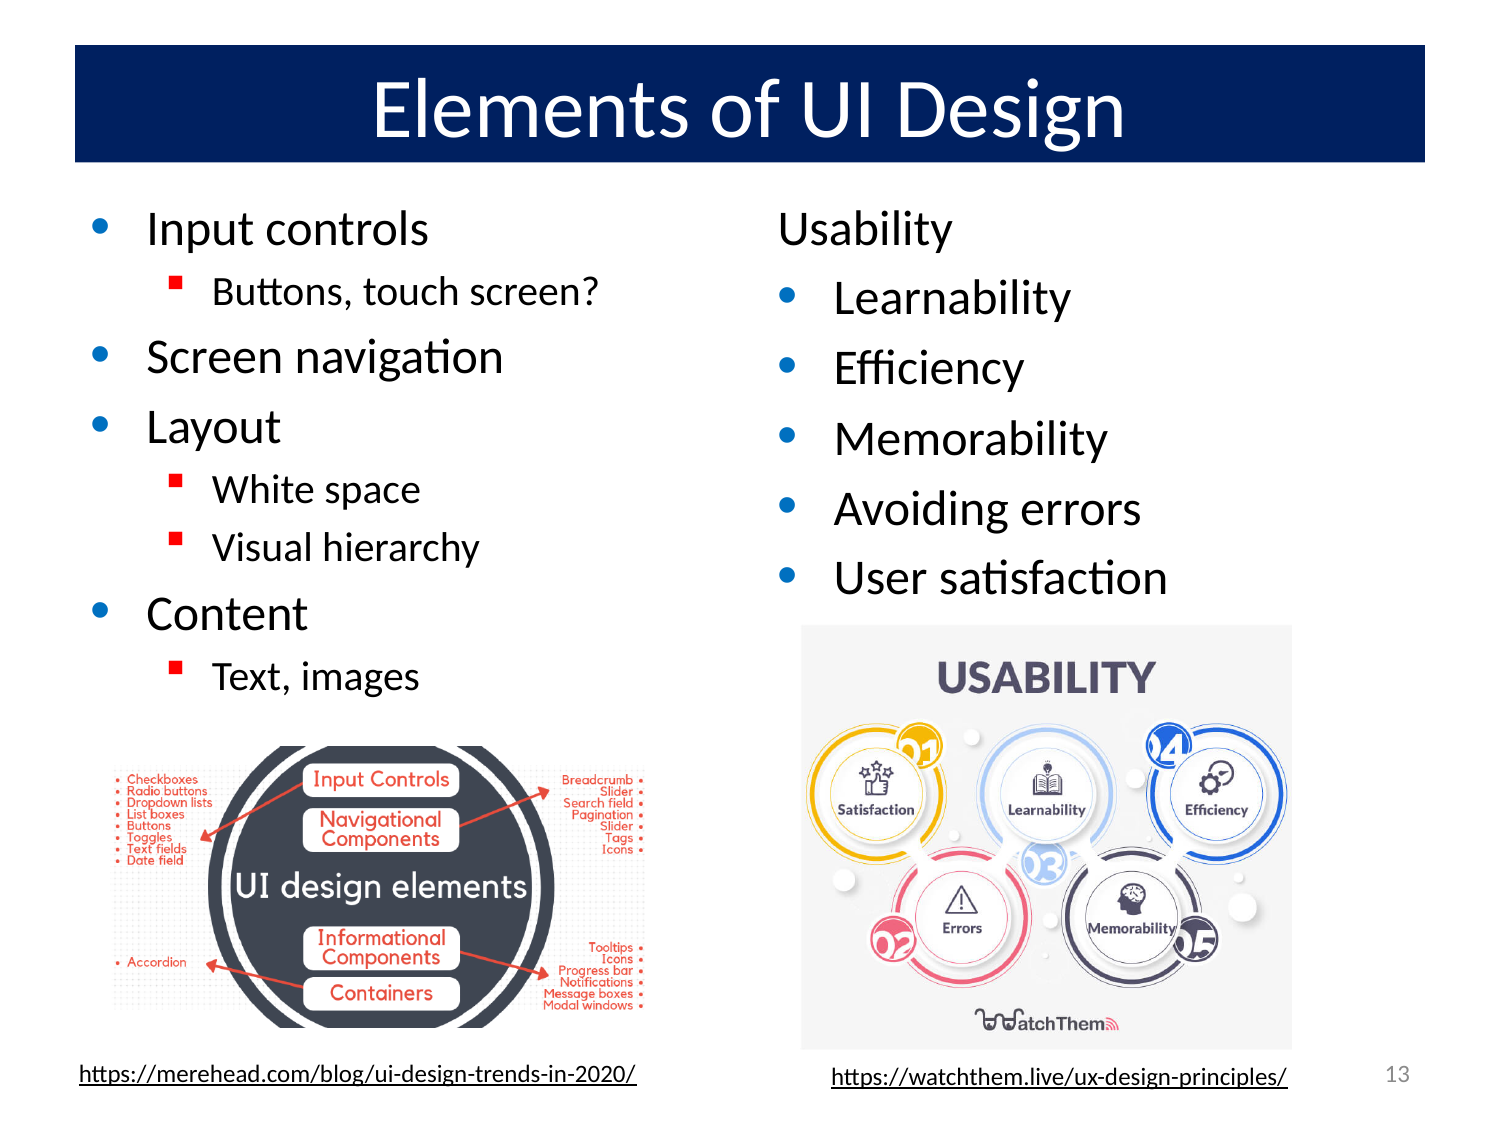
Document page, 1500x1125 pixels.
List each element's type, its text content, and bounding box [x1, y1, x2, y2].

list Usability Learnability Efficiency Memorability Avoiding errors User satisfaction [762, 187, 1425, 1025]
title Elements of UI Design [75, 45, 1425, 163]
list Input controls Buttons, touch screen? Screen navigation Layout White space Visual hierarchy Content Text, images [75, 187, 738, 1025]
slide_number 13 [1338, 1042, 1425, 1103]
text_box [63, 746, 690, 1096]
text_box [799, 624, 1335, 1099]
